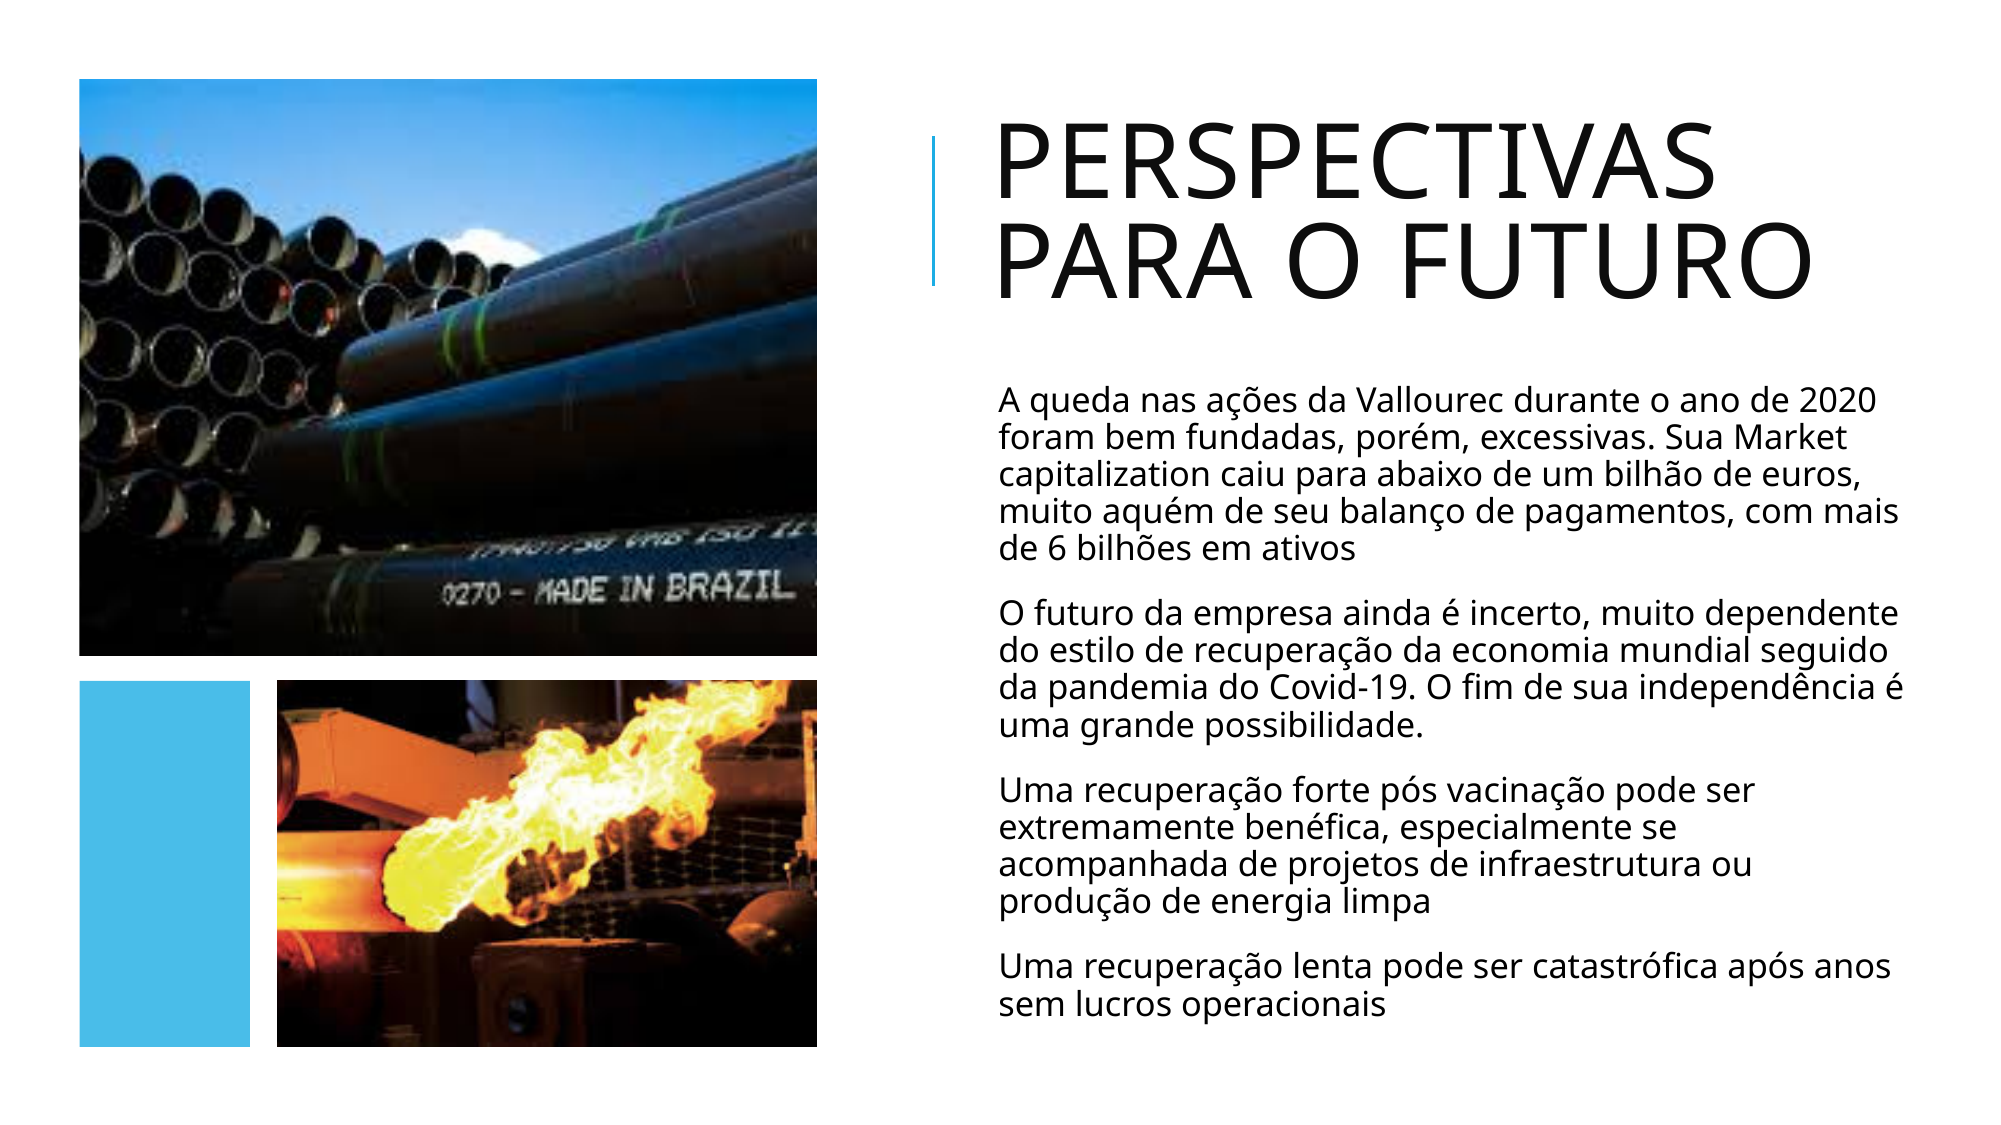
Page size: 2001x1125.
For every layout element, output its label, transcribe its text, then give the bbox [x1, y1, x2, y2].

text_box [78, 680, 251, 1048]
picture [79, 79, 818, 656]
list A queda nas ações da Vallourec durante o ano de 2020 foram bem fundadas, porém, excessivas. Sua Market capitalization caiu para abaixo de um bilhão de euros, muito aquém de seu balanço de pagamentos, com mais de 6 bilhões em ativos O futuro da empresa ainda é incerto, muito dependente do estilo de recuperação da economia mundial seguido da pandemia do Covid-19. O fim de sua independência é uma grande possibilidade. Uma recuperação forte pós vacinação pode ser extremamente benéfica, especialmente se acompanhada de projetos de infraestrutura ou produção de energia limpa Uma recuperação lenta pode ser catastrófica após anos sem lucros operacionais [976, 375, 1918, 1035]
picture [276, 680, 818, 1048]
title Perspectivas para o futuro [976, 96, 1918, 342]
picture [736, 79, 818, 91]
